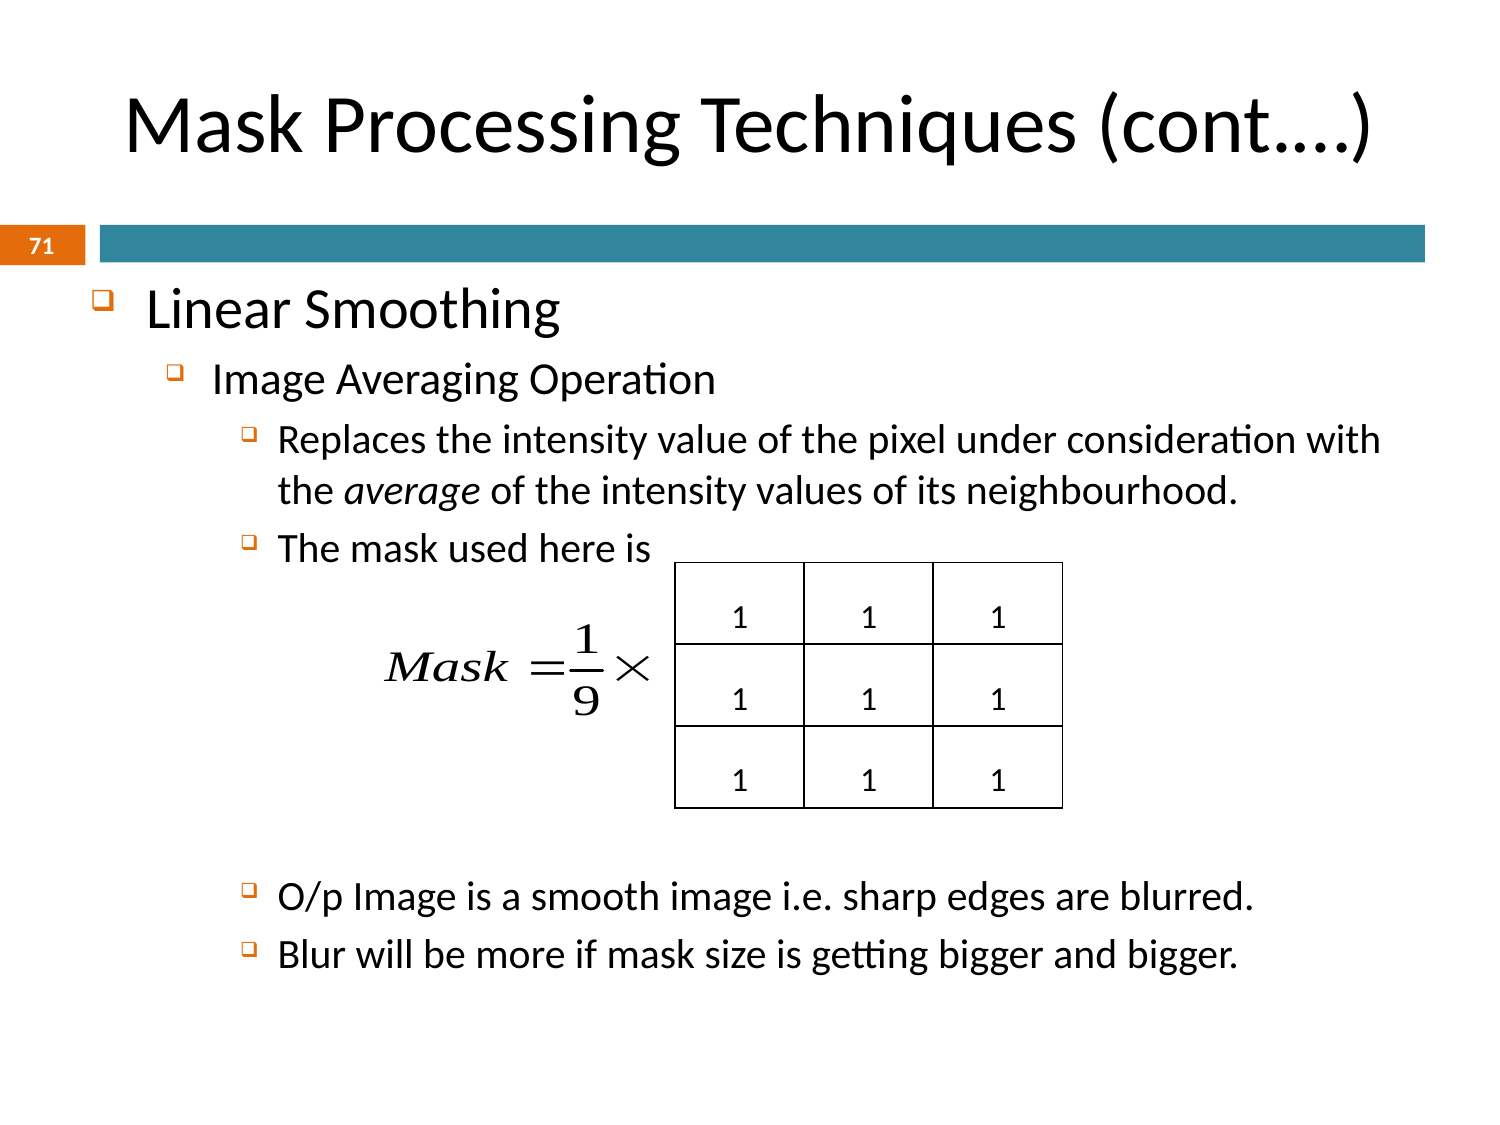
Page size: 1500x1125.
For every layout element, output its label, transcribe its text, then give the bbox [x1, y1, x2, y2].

table_cell 1 [934, 727, 1062, 807]
table_header 1 [676, 563, 803, 643]
slide_number 71 [0, 224, 86, 266]
table_header 1 [805, 563, 932, 643]
table_cell 1 [934, 645, 1062, 725]
list Linear Smoothing Image Averaging Operation Replaces the intensity value of the pixel under consideration with the average of the intensity values of its neighbourhood. The mask used here is O/p Image is a smooth image i.e. sharp edges are blurred. Blur will be more if mask size is getting bigger and bigger. [75, 262, 1425, 1005]
table_cell 1 [805, 727, 932, 807]
table_cell 1 [676, 727, 803, 807]
table_cell 1 [676, 645, 803, 725]
table_header 1 [934, 563, 1062, 643]
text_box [374, 612, 651, 726]
text_box [98, 223, 1427, 265]
table_cell 1 [805, 645, 932, 725]
title Mask Processing Techniques (cont.…) [75, 24, 1425, 213]
